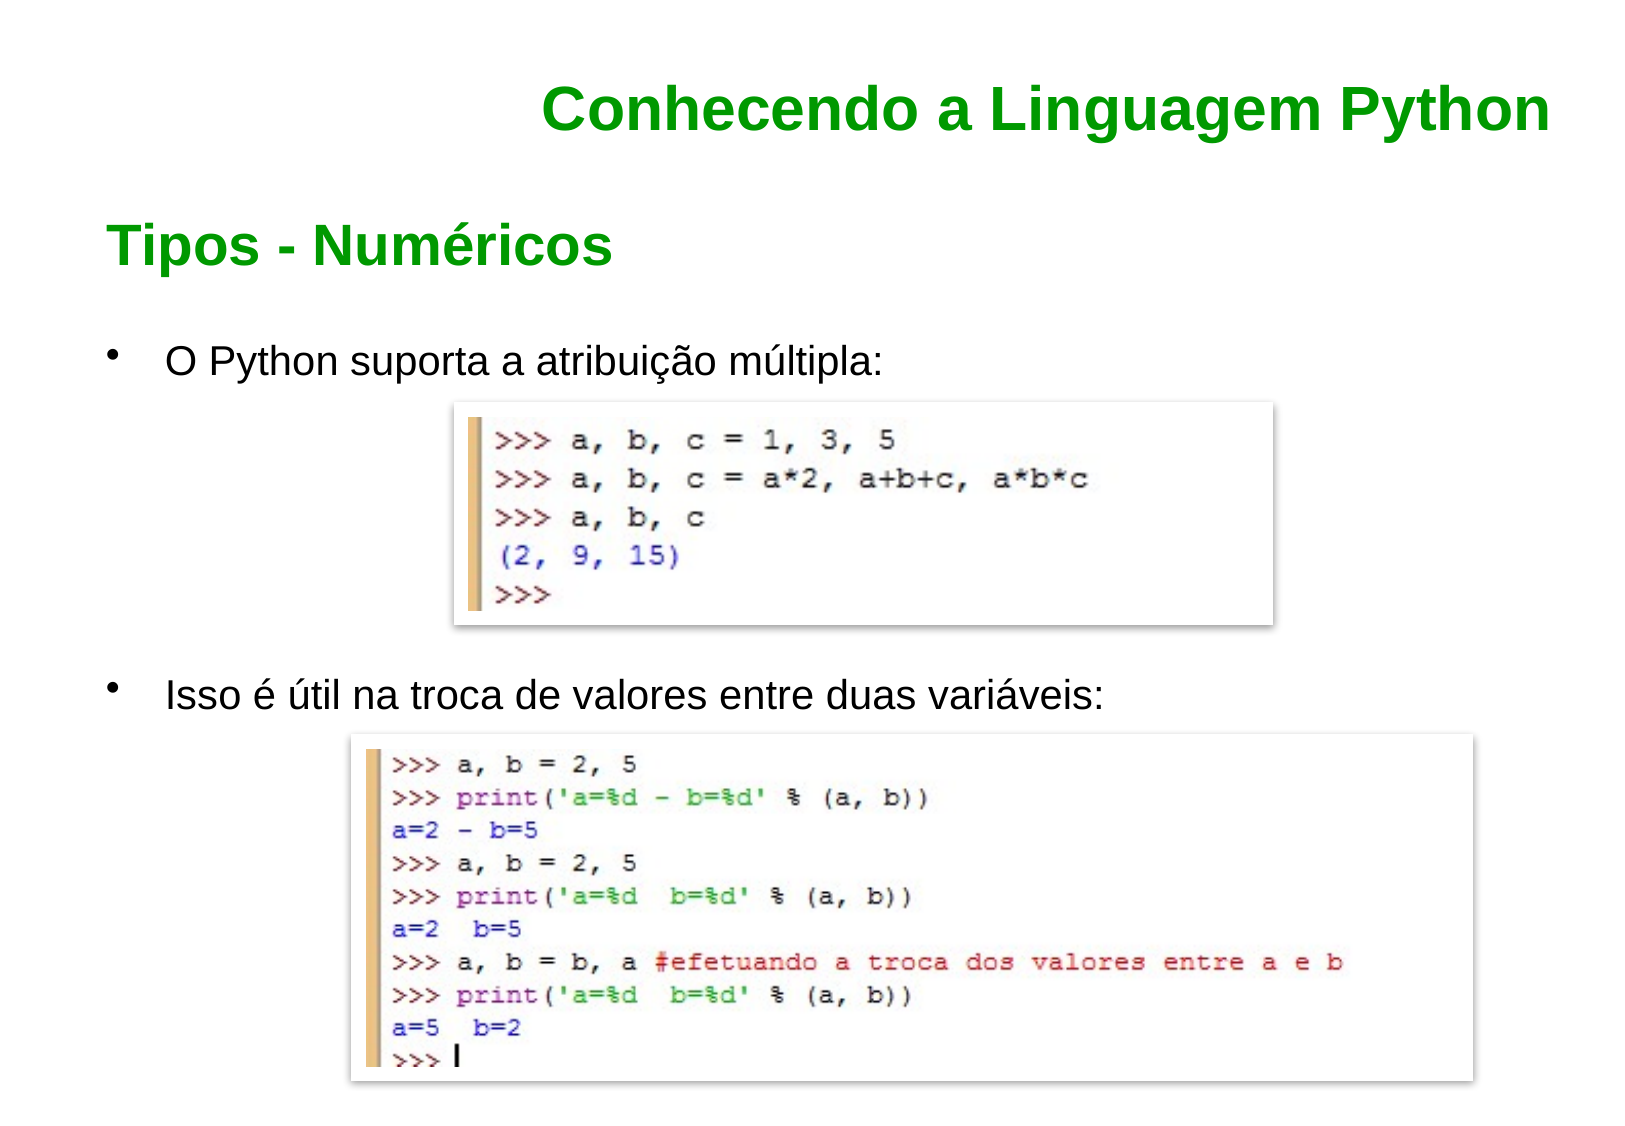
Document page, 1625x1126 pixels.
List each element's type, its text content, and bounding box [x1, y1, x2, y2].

text_box Conhecendo a Linguagem Python [490, 47, 1569, 164]
text_box Tipos - Numéricos [91, 184, 1571, 280]
text_box [68, 280, 1571, 922]
picture [468, 416, 1259, 611]
picture [365, 748, 1459, 1067]
text_box O Python suporta a atribuição múltipla: Isso é útil na troca de valores entre duas variáveis: [91, 301, 1594, 943]
